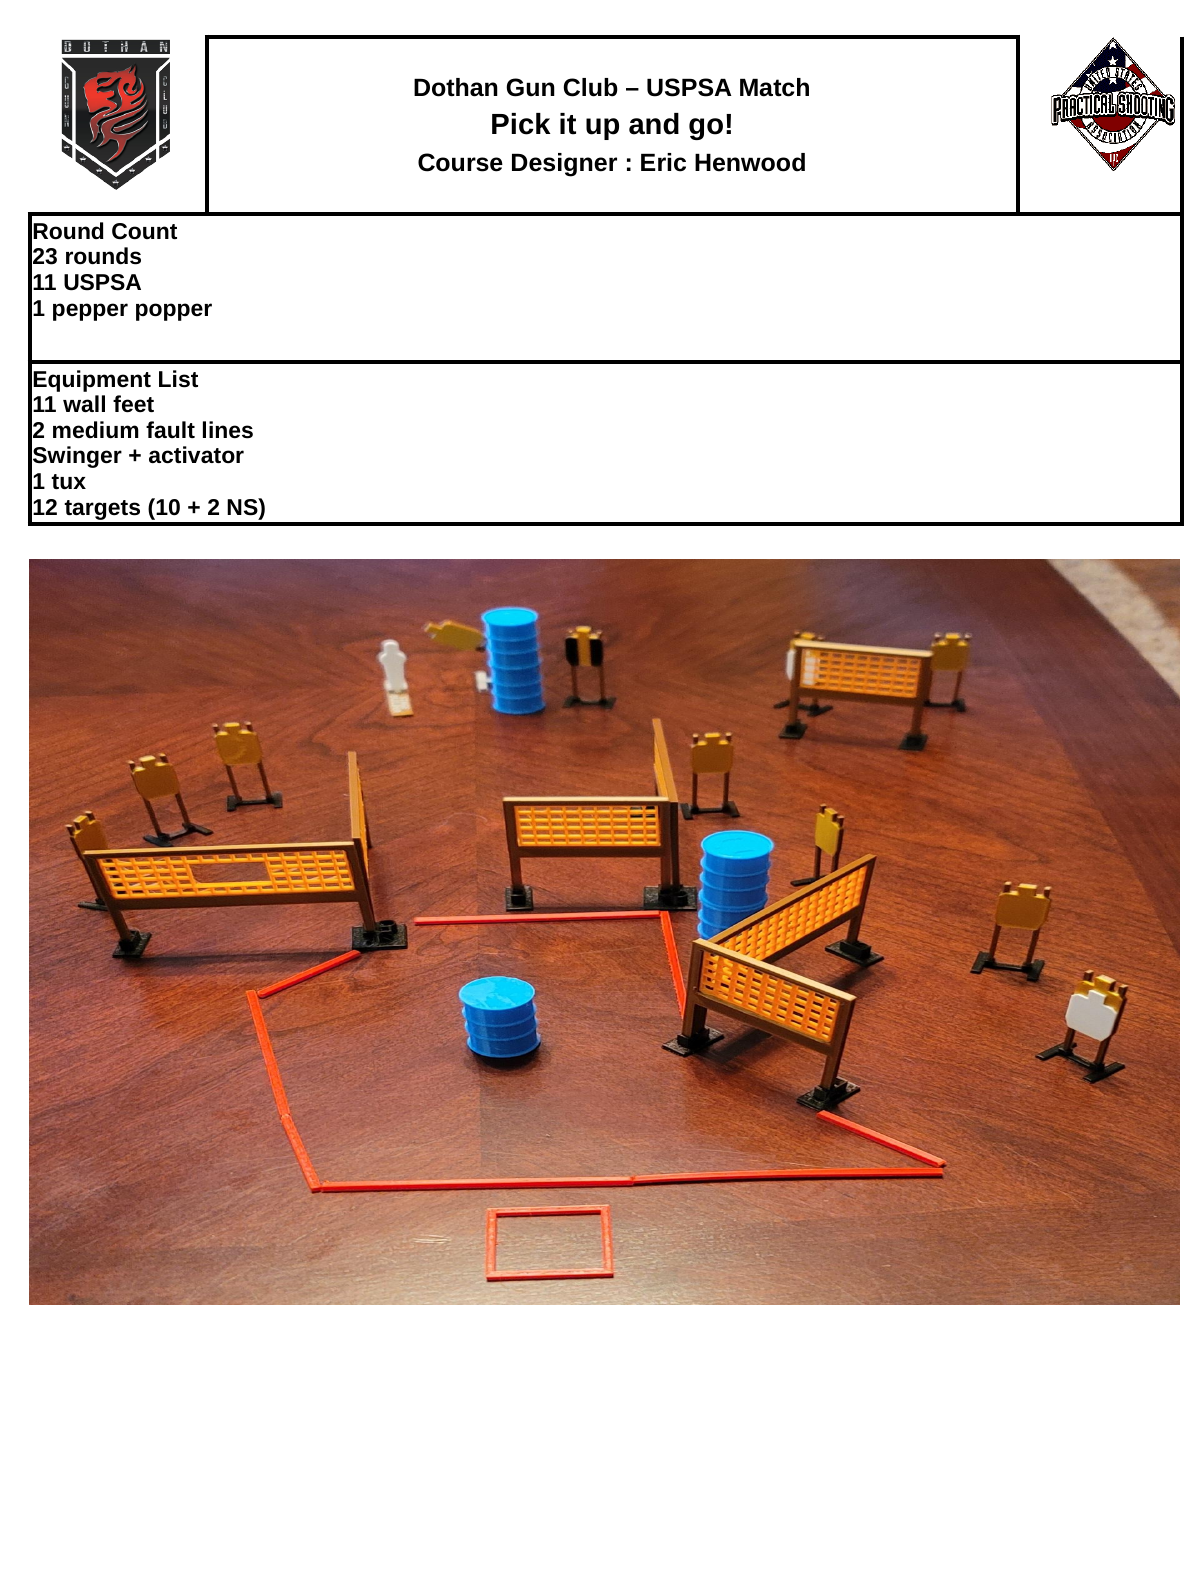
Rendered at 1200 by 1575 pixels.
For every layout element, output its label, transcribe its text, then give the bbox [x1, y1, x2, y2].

picture [29, 559, 1180, 1305]
picture [58, 36, 173, 193]
table_cell Round Count 23 rounds 11 USPSA 1 pepper popper [32, 216, 1180, 360]
table_header [30, 37, 205, 212]
table_cell Equipment List 11 wall feet 2 medium fault lines Swinger + activator 1 tux 12 targets (10 + 2 NS) [32, 364, 1180, 522]
table_header Dothan Gun Club – USPSA Match Pick it up and go! Course Designer : Eric Henwood [209, 39, 1016, 212]
table_header [1020, 37, 1180, 212]
picture [1044, 36, 1183, 175]
